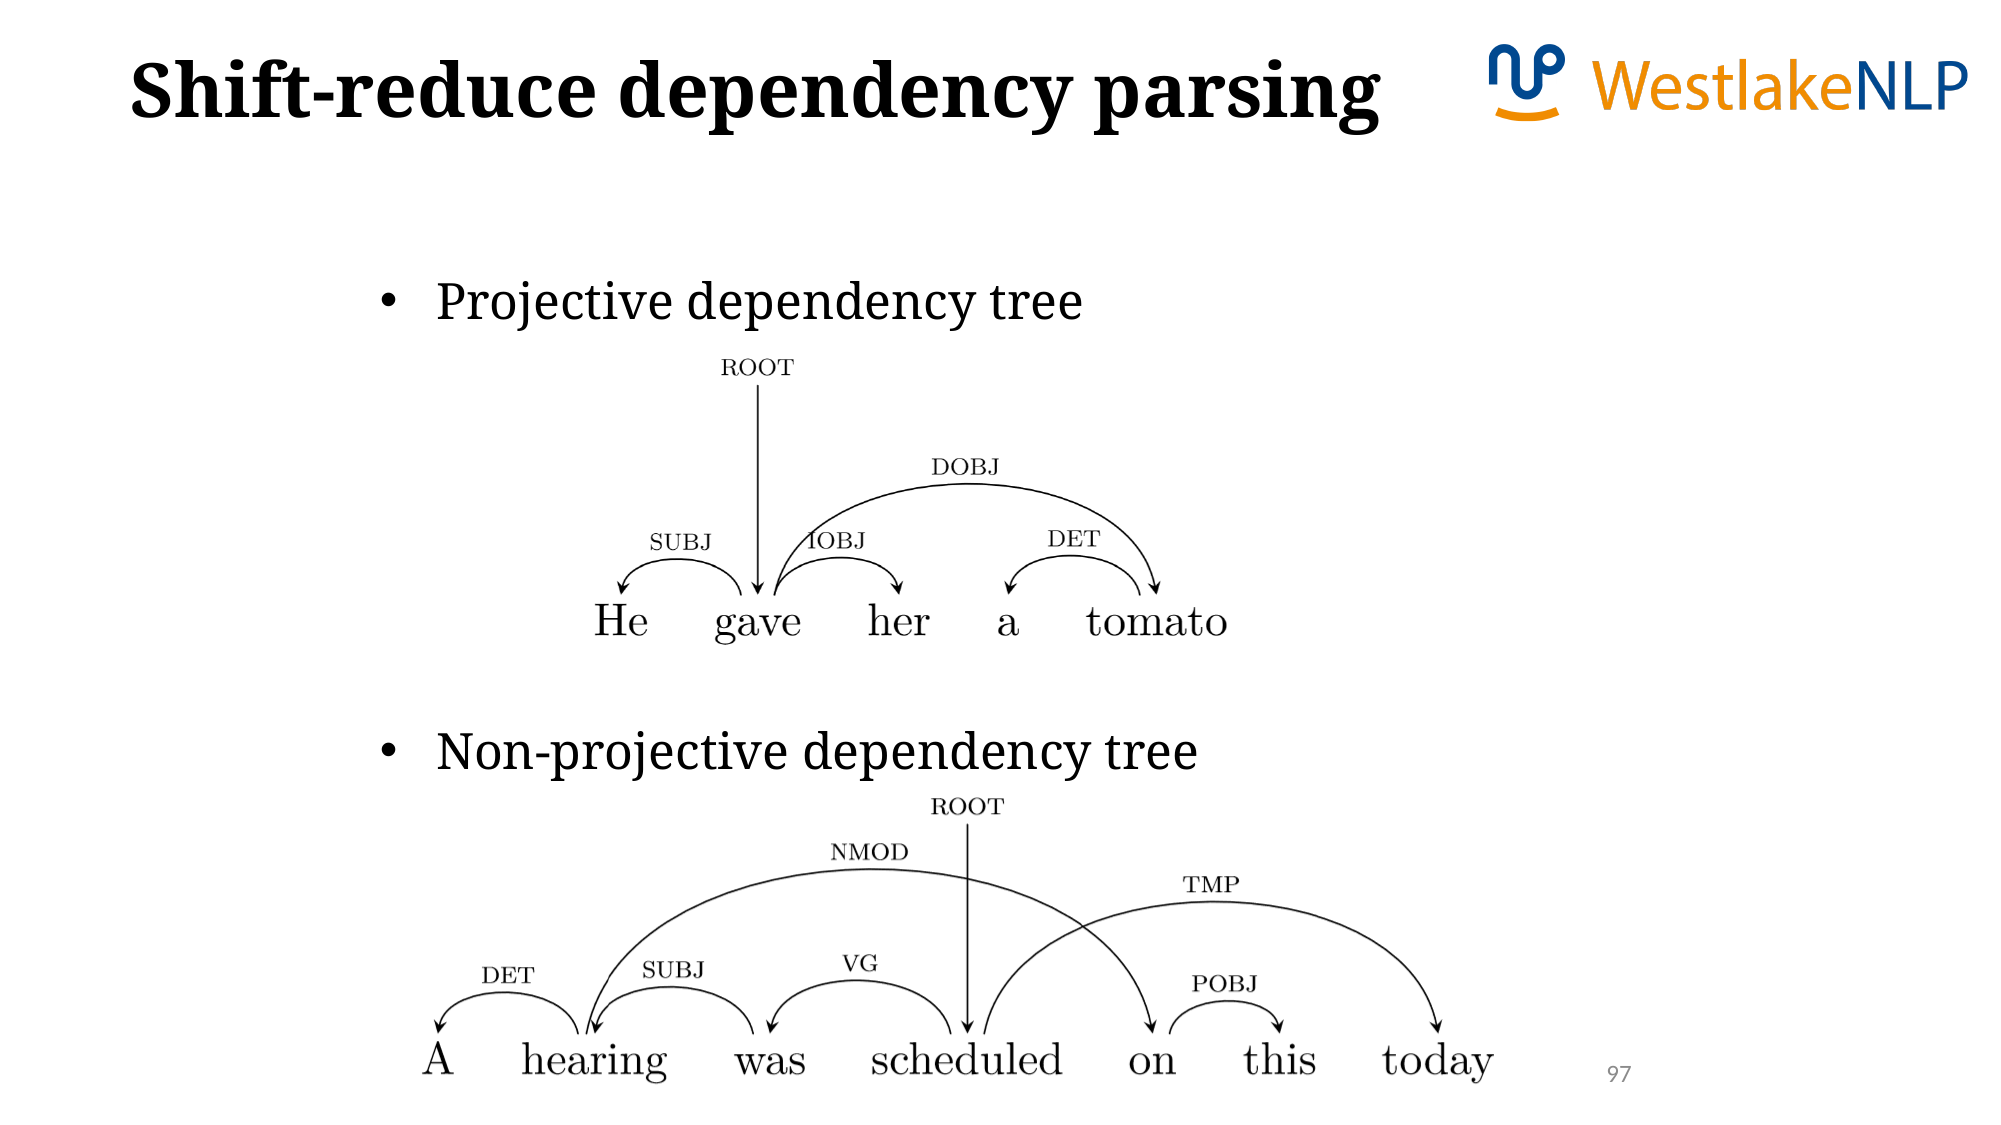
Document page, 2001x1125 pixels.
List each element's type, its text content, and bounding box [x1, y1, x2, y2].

text_box Shift-reduce dependency parsing [116, 35, 1459, 141]
picture [372, 783, 1554, 1114]
picture [410, 335, 1515, 680]
text_box Projective dependency tree Non-projective dependency tree [365, 232, 1634, 787]
slide_number 97 [1554, 1042, 1647, 1103]
picture [1459, 0, 2000, 170]
